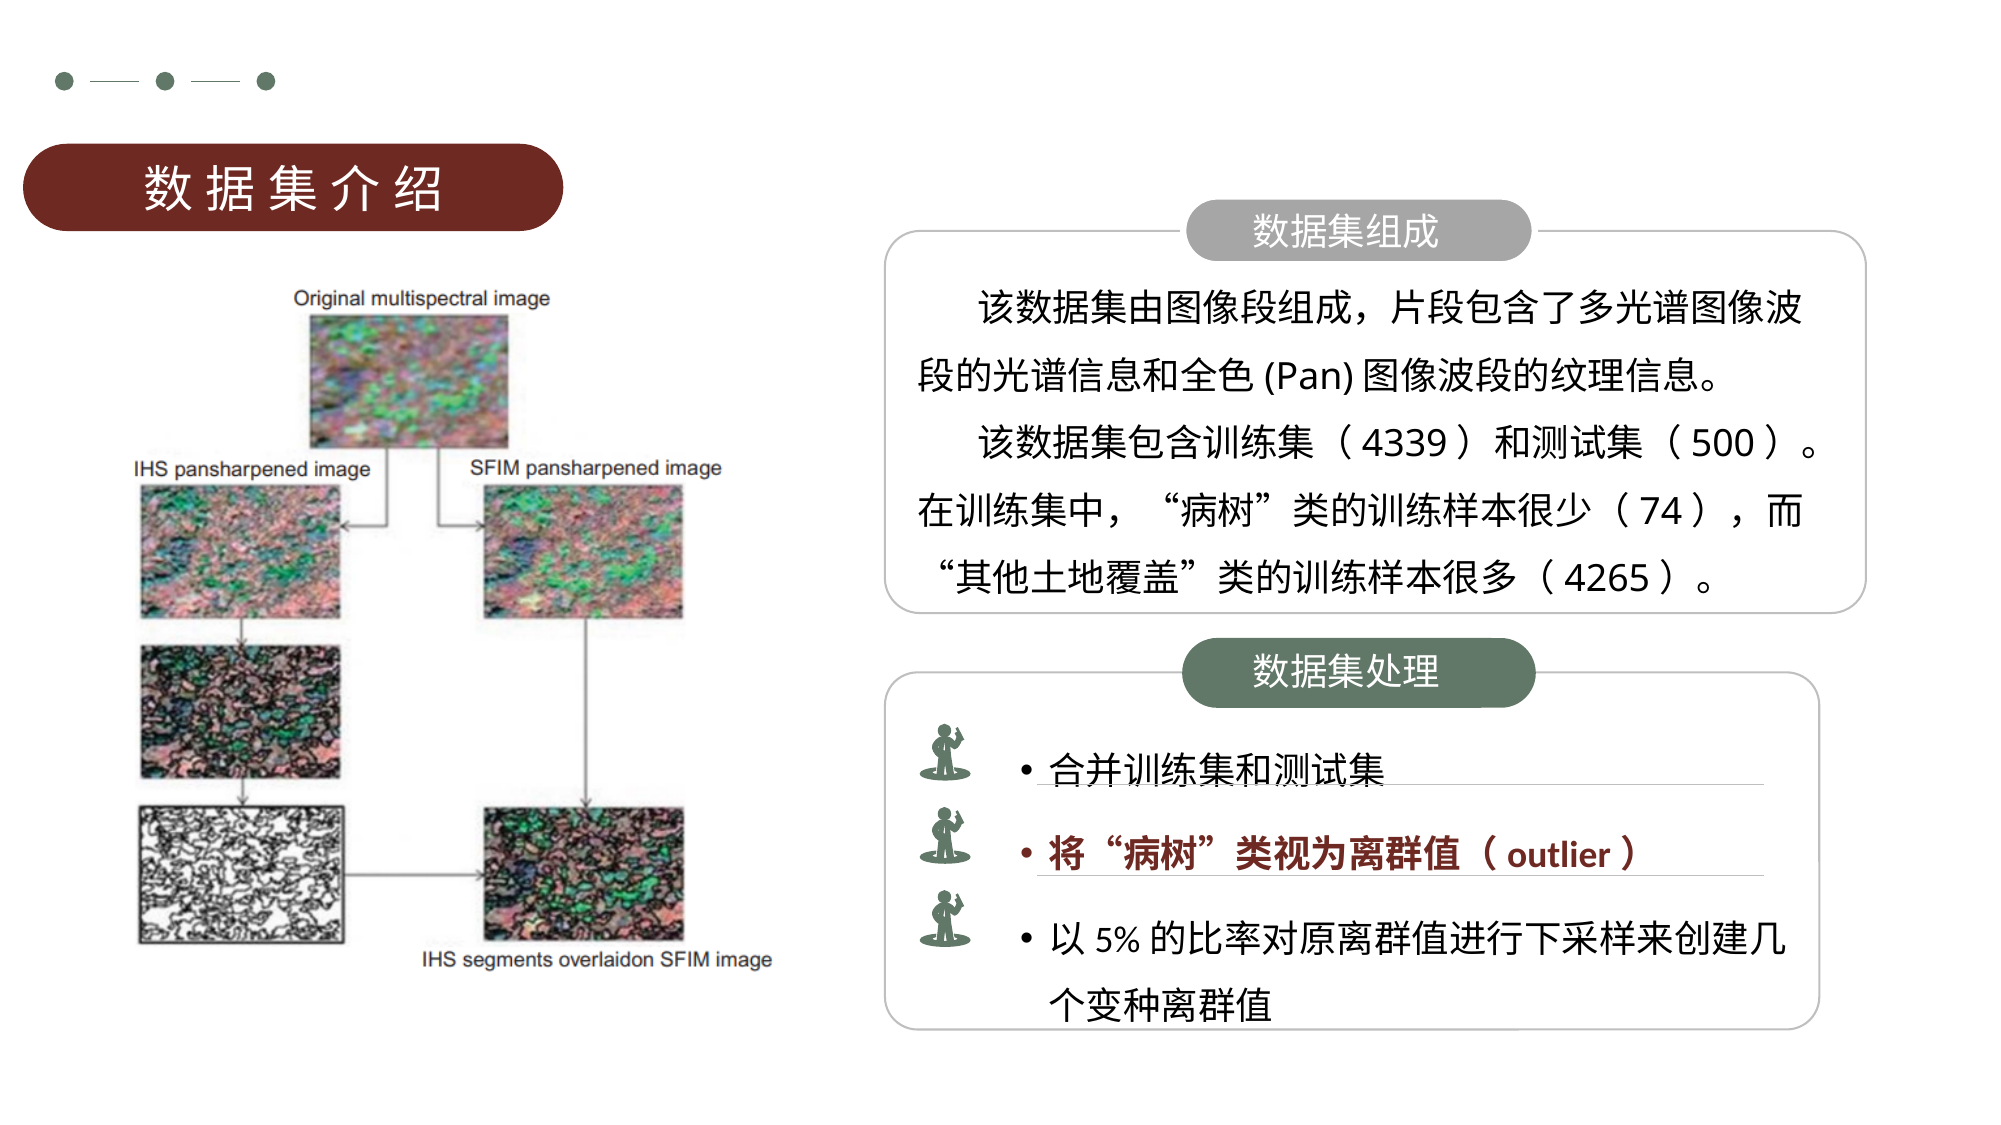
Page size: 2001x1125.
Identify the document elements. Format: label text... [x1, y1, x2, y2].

text_box [883, 229, 1867, 615]
text_box 数据集介绍 [23, 143, 564, 232]
text_box [1182, 195, 1238, 254]
text_box [919, 806, 971, 864]
text_box 数据集组成 [1223, 182, 1495, 278]
text_box [1480, 195, 1536, 254]
text_box [919, 890, 971, 947]
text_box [156, 0, 174, 191]
text_box 合并训练集和测试集 [1005, 716, 1772, 785]
text_box [919, 723, 971, 781]
text_box [1478, 637, 1536, 708]
text_box 该数据集由图像段组成，片段包含了多光谱图像波段的光谱信息和全色(Pan)图像波段的纹理信息。 该数据集包含训练集（4339）和测试集（500）。在训练集中，“病树”类的训练样本很少（74），而“其他土地覆盖”类的训练样本很多（4265）。 [903, 254, 1853, 555]
text_box 将“病树”类视为离群值（outlier） [1005, 800, 1772, 868]
text_box 数据集处理 [1223, 623, 1495, 719]
text_box [883, 671, 1821, 1031]
text_box [1182, 637, 1240, 708]
text_box 以5%的比率对原离群值进行下采样来创建几个变种离群值 [1005, 884, 1820, 953]
picture [48, 265, 824, 981]
